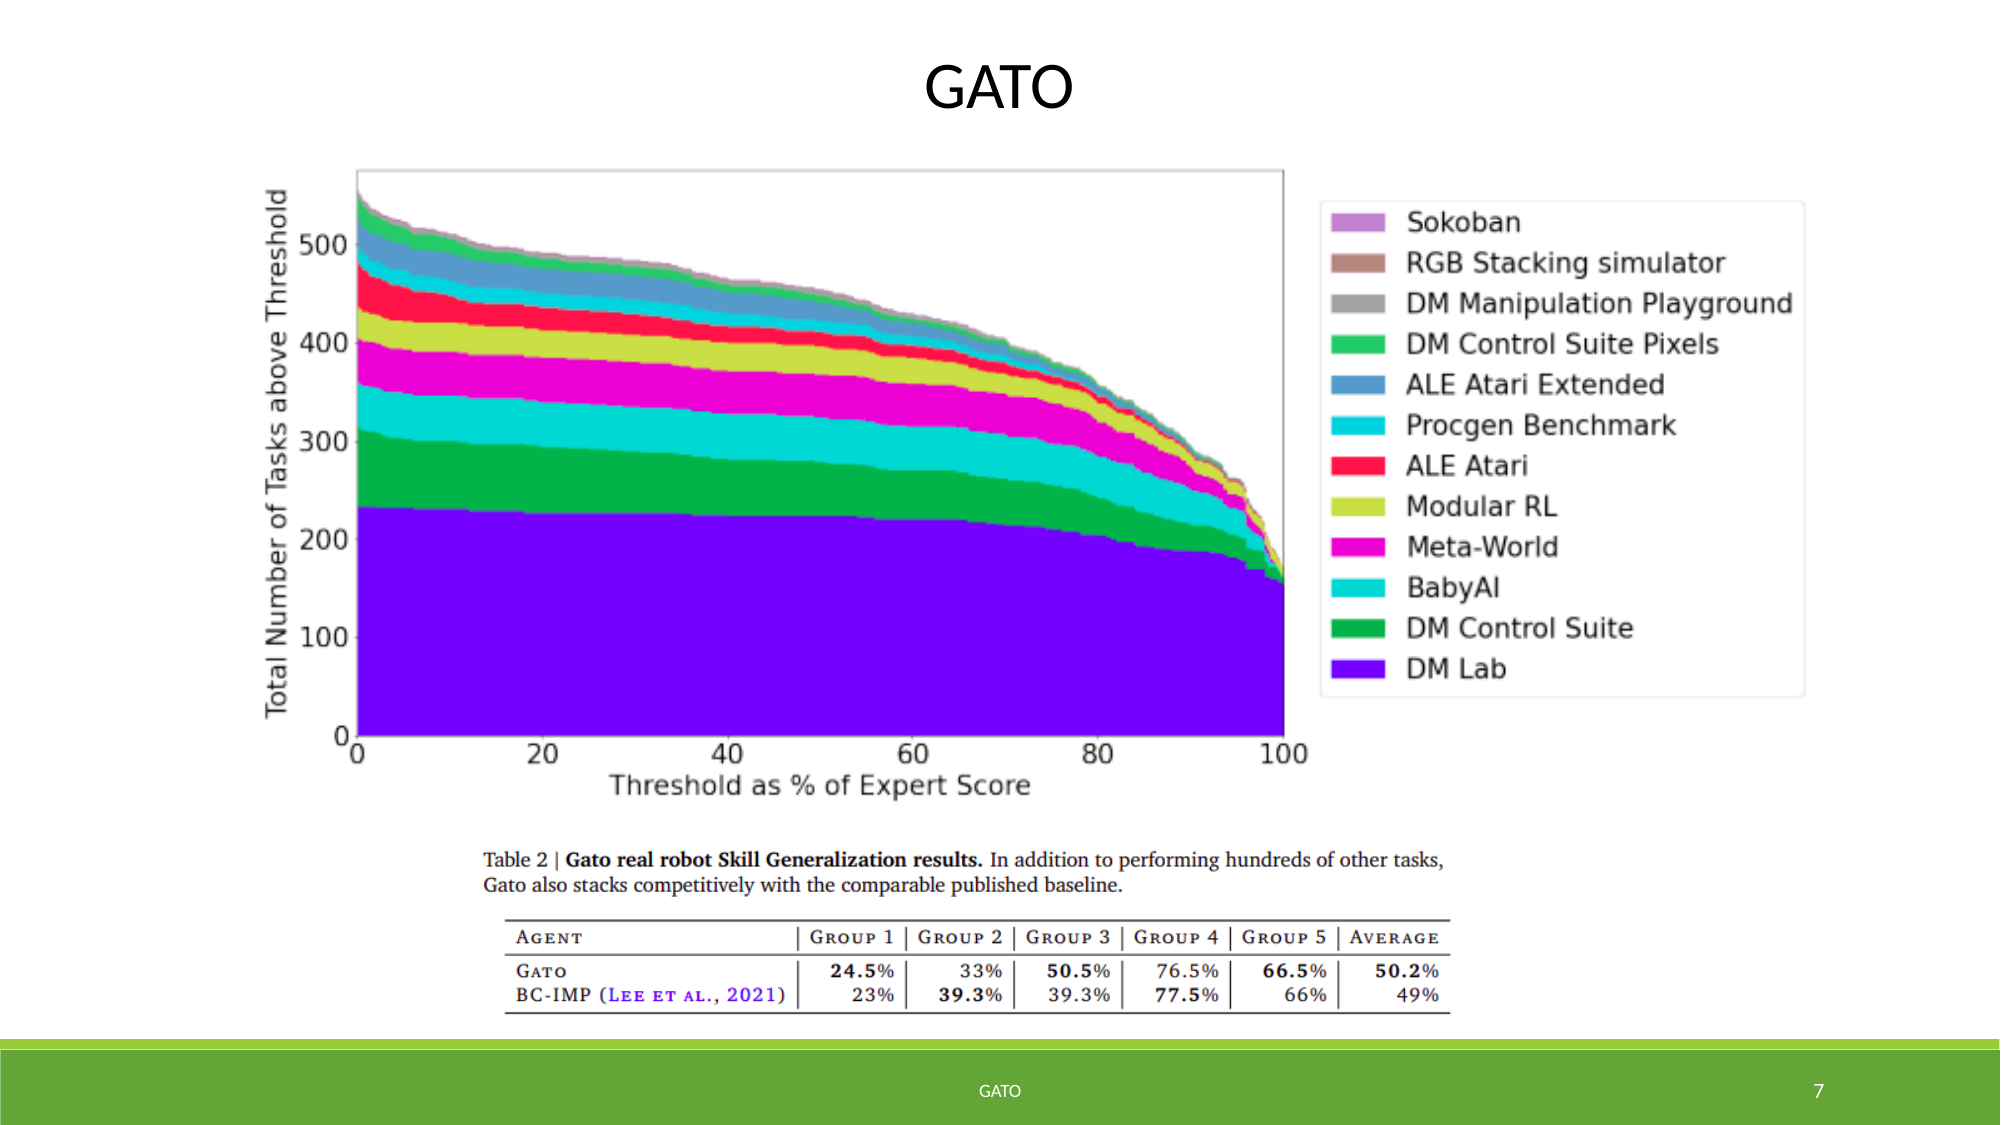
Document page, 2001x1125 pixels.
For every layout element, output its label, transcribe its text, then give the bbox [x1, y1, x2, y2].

slide_number 7 [1624, 1059, 1840, 1120]
picture [249, 141, 1824, 820]
picture [462, 829, 1474, 1034]
text_box GATO [64, 34, 1936, 130]
footer GATO [604, 1059, 1396, 1120]
